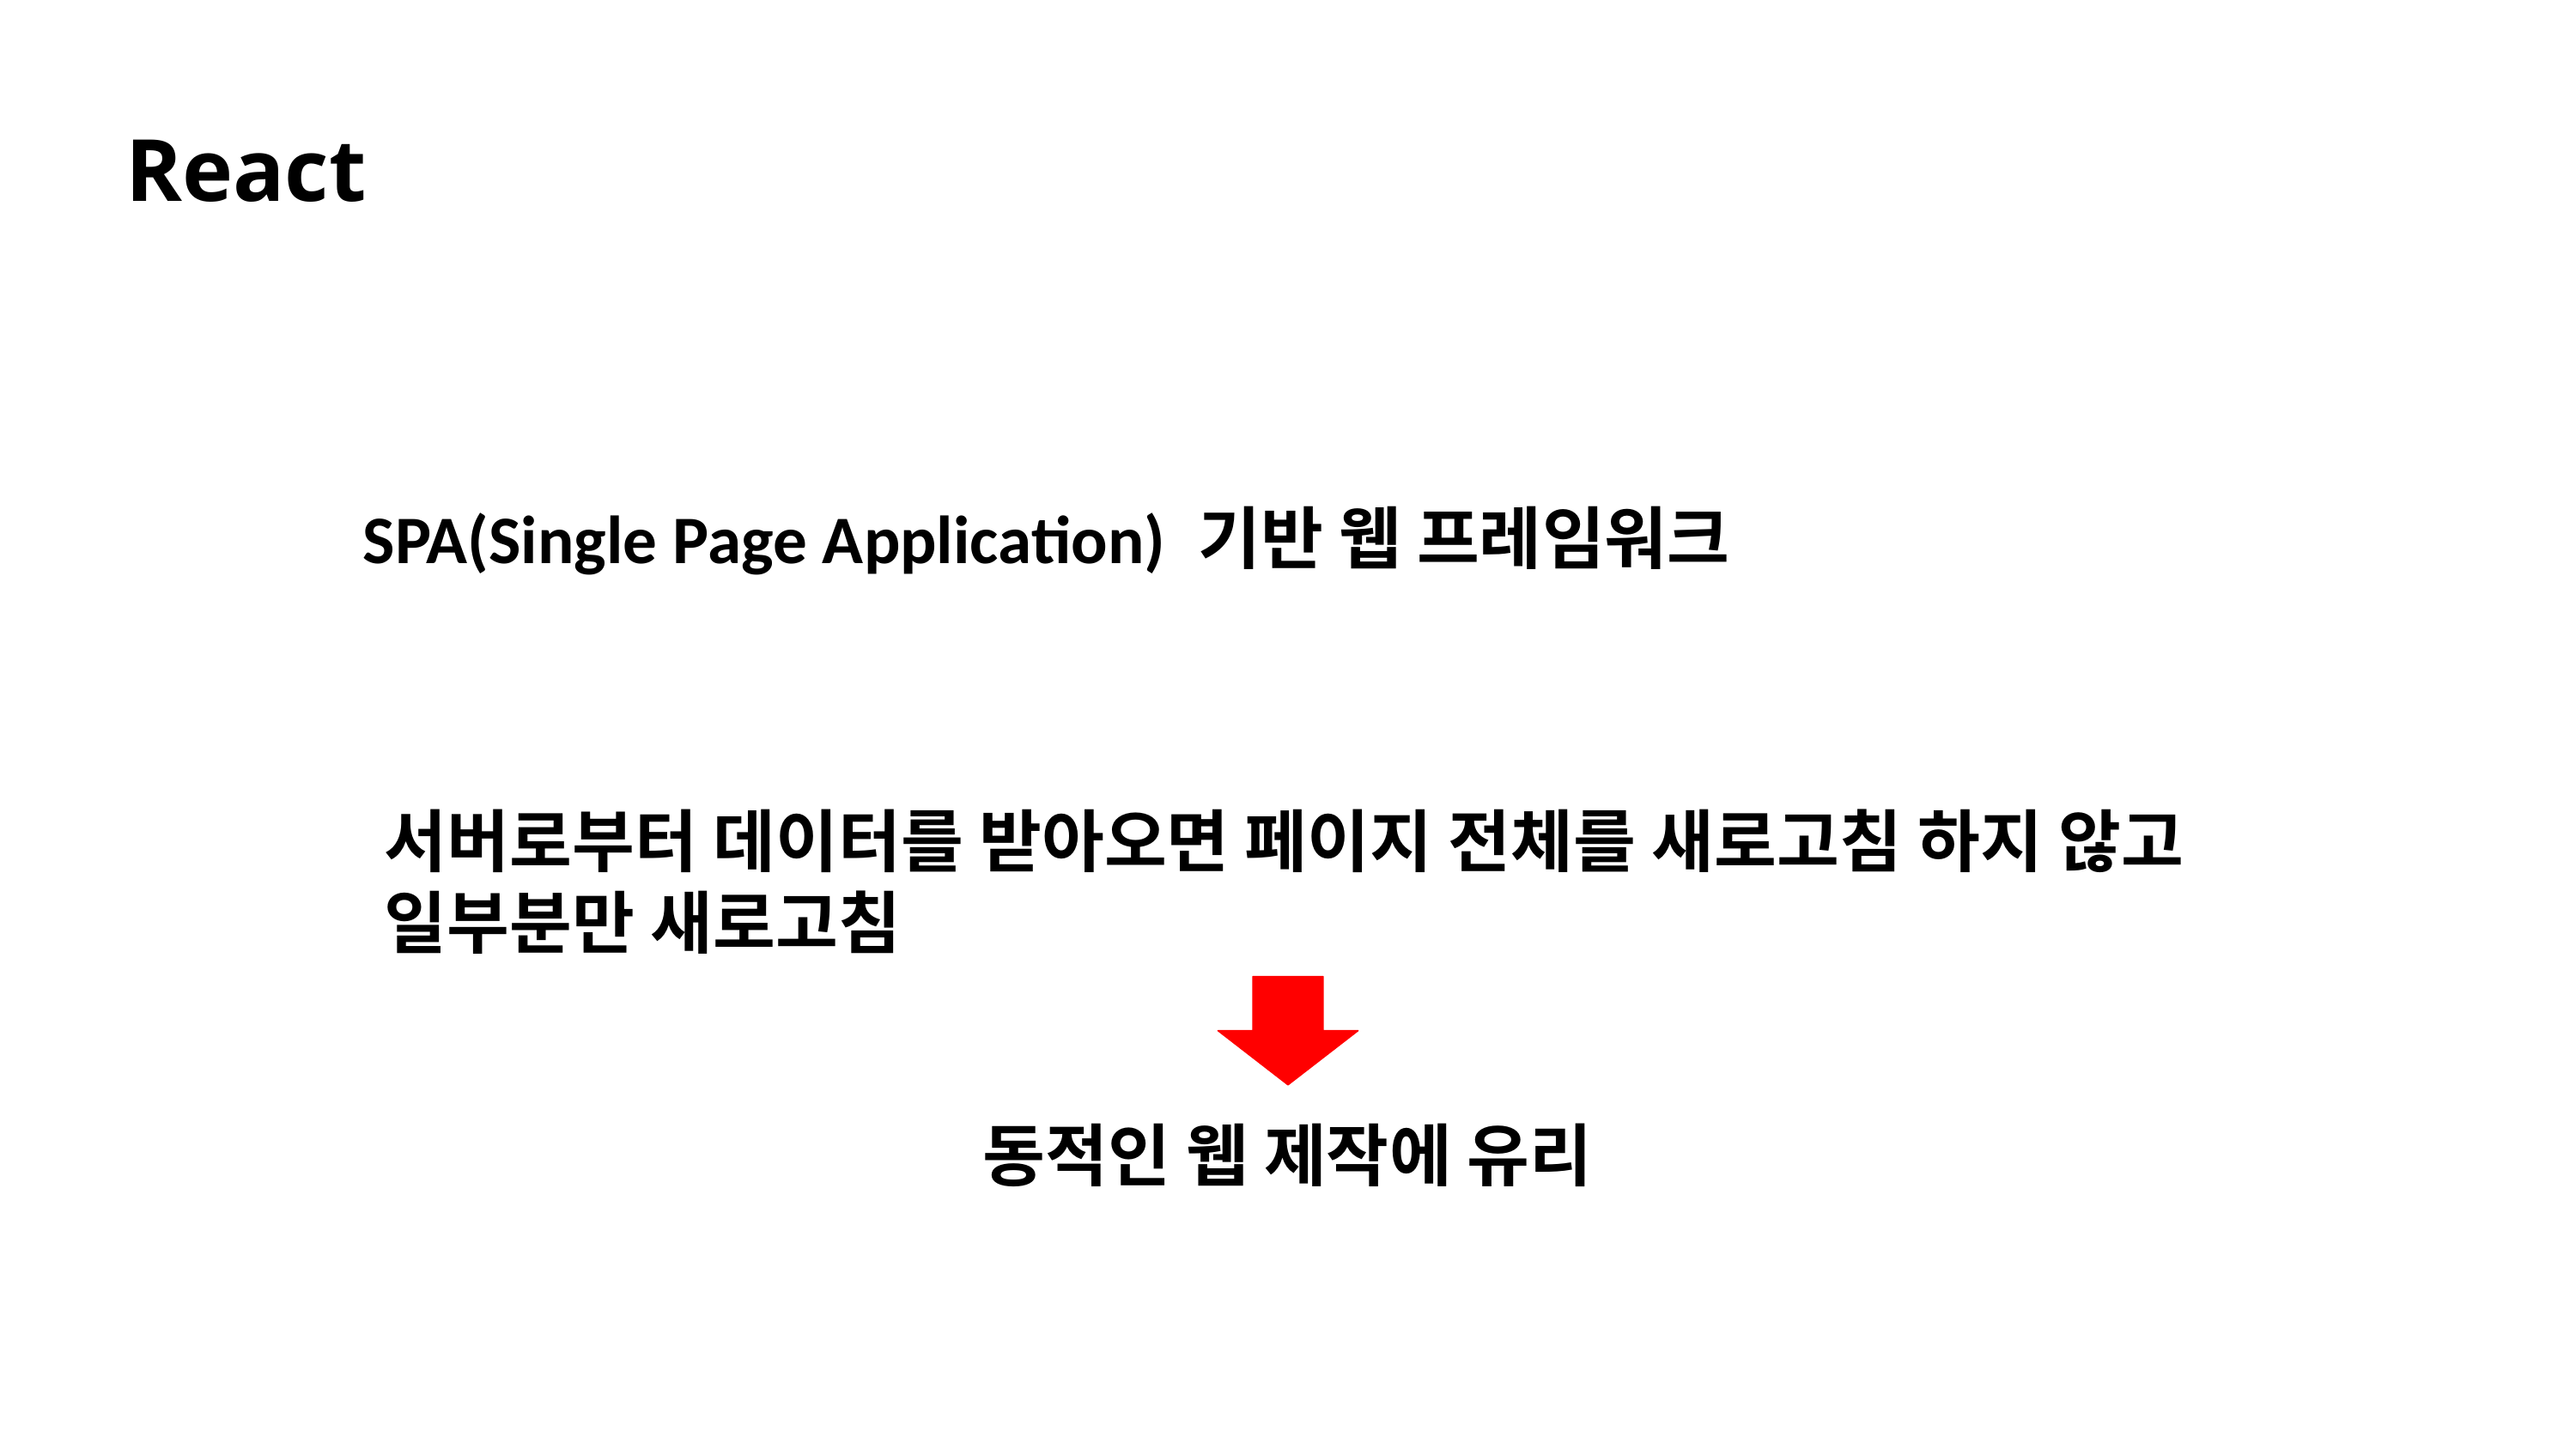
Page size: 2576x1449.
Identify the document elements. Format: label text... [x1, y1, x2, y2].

text_box 동적인 웹 제작에 유리 [766, 1100, 1810, 1208]
text_box 서버로부터 데이터를 받아오면 페이지 전체를 새로고침 하지 않고 일부분만 새로고침 [371, 785, 2248, 975]
text_box SPA(Single Page Application) 기반 웹 프레임워크 [349, 482, 2227, 672]
text_box [1218, 976, 1358, 1085]
text_box React [112, 109, 1119, 226]
